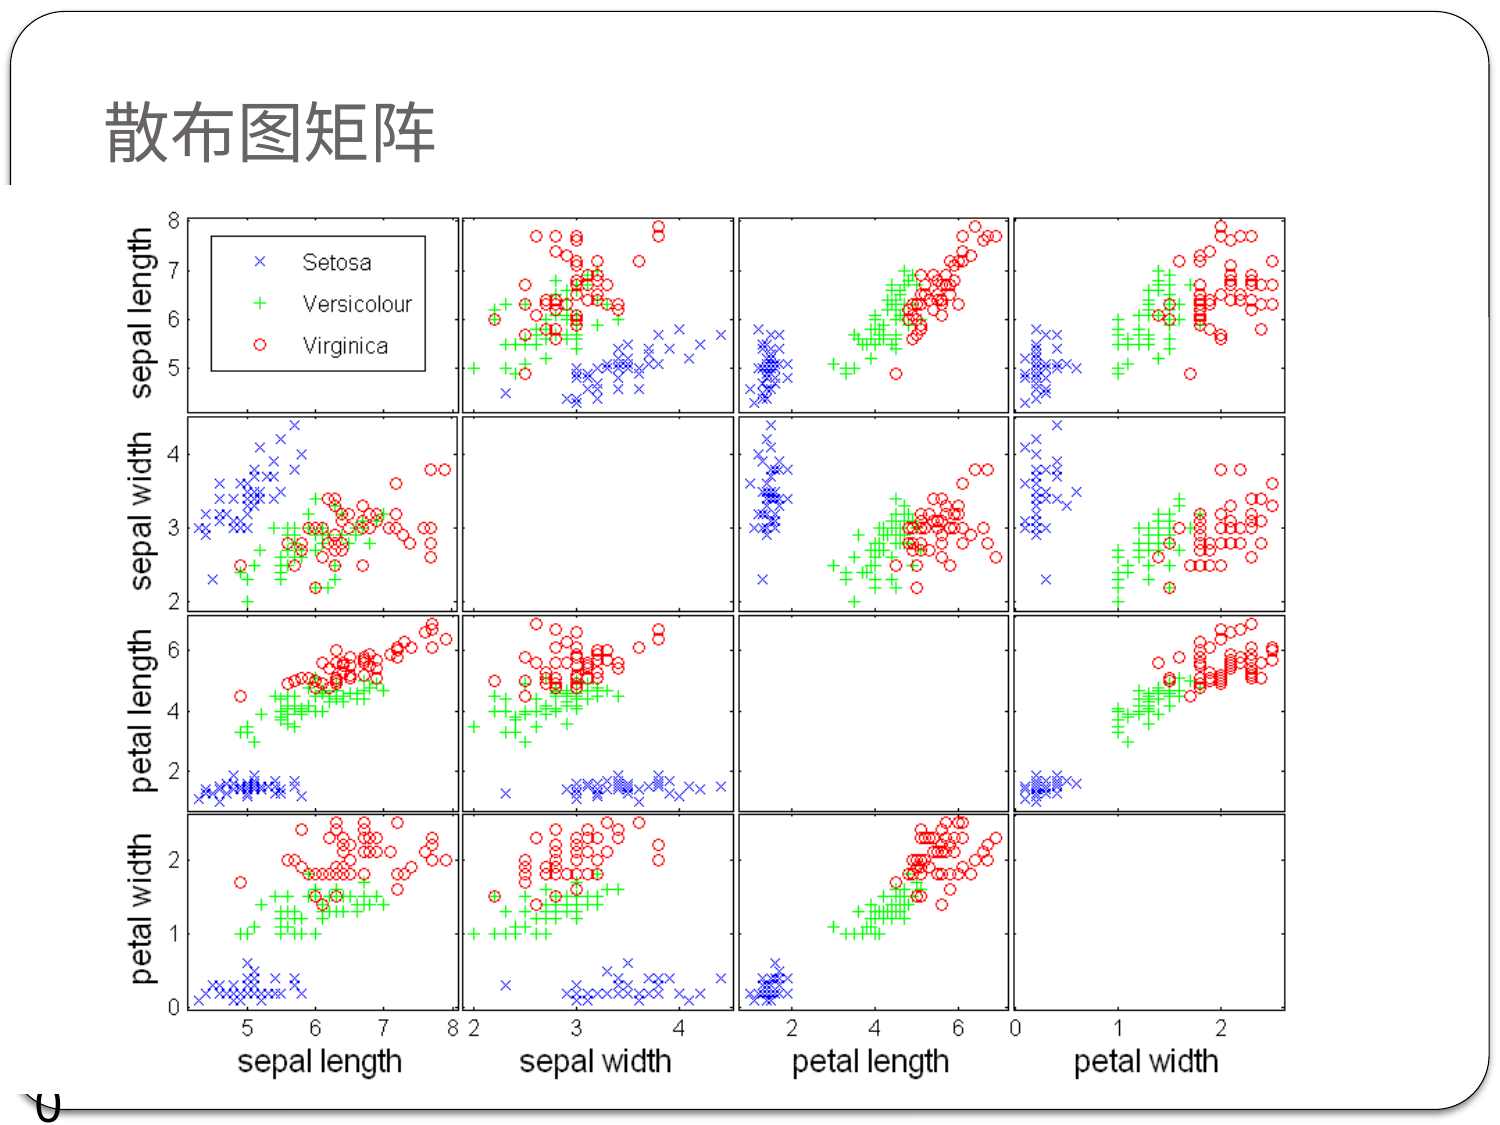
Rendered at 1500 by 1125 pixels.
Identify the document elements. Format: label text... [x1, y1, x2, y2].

picture [0, 185, 1419, 1094]
title 散布图矩阵 [89, 0, 1364, 184]
